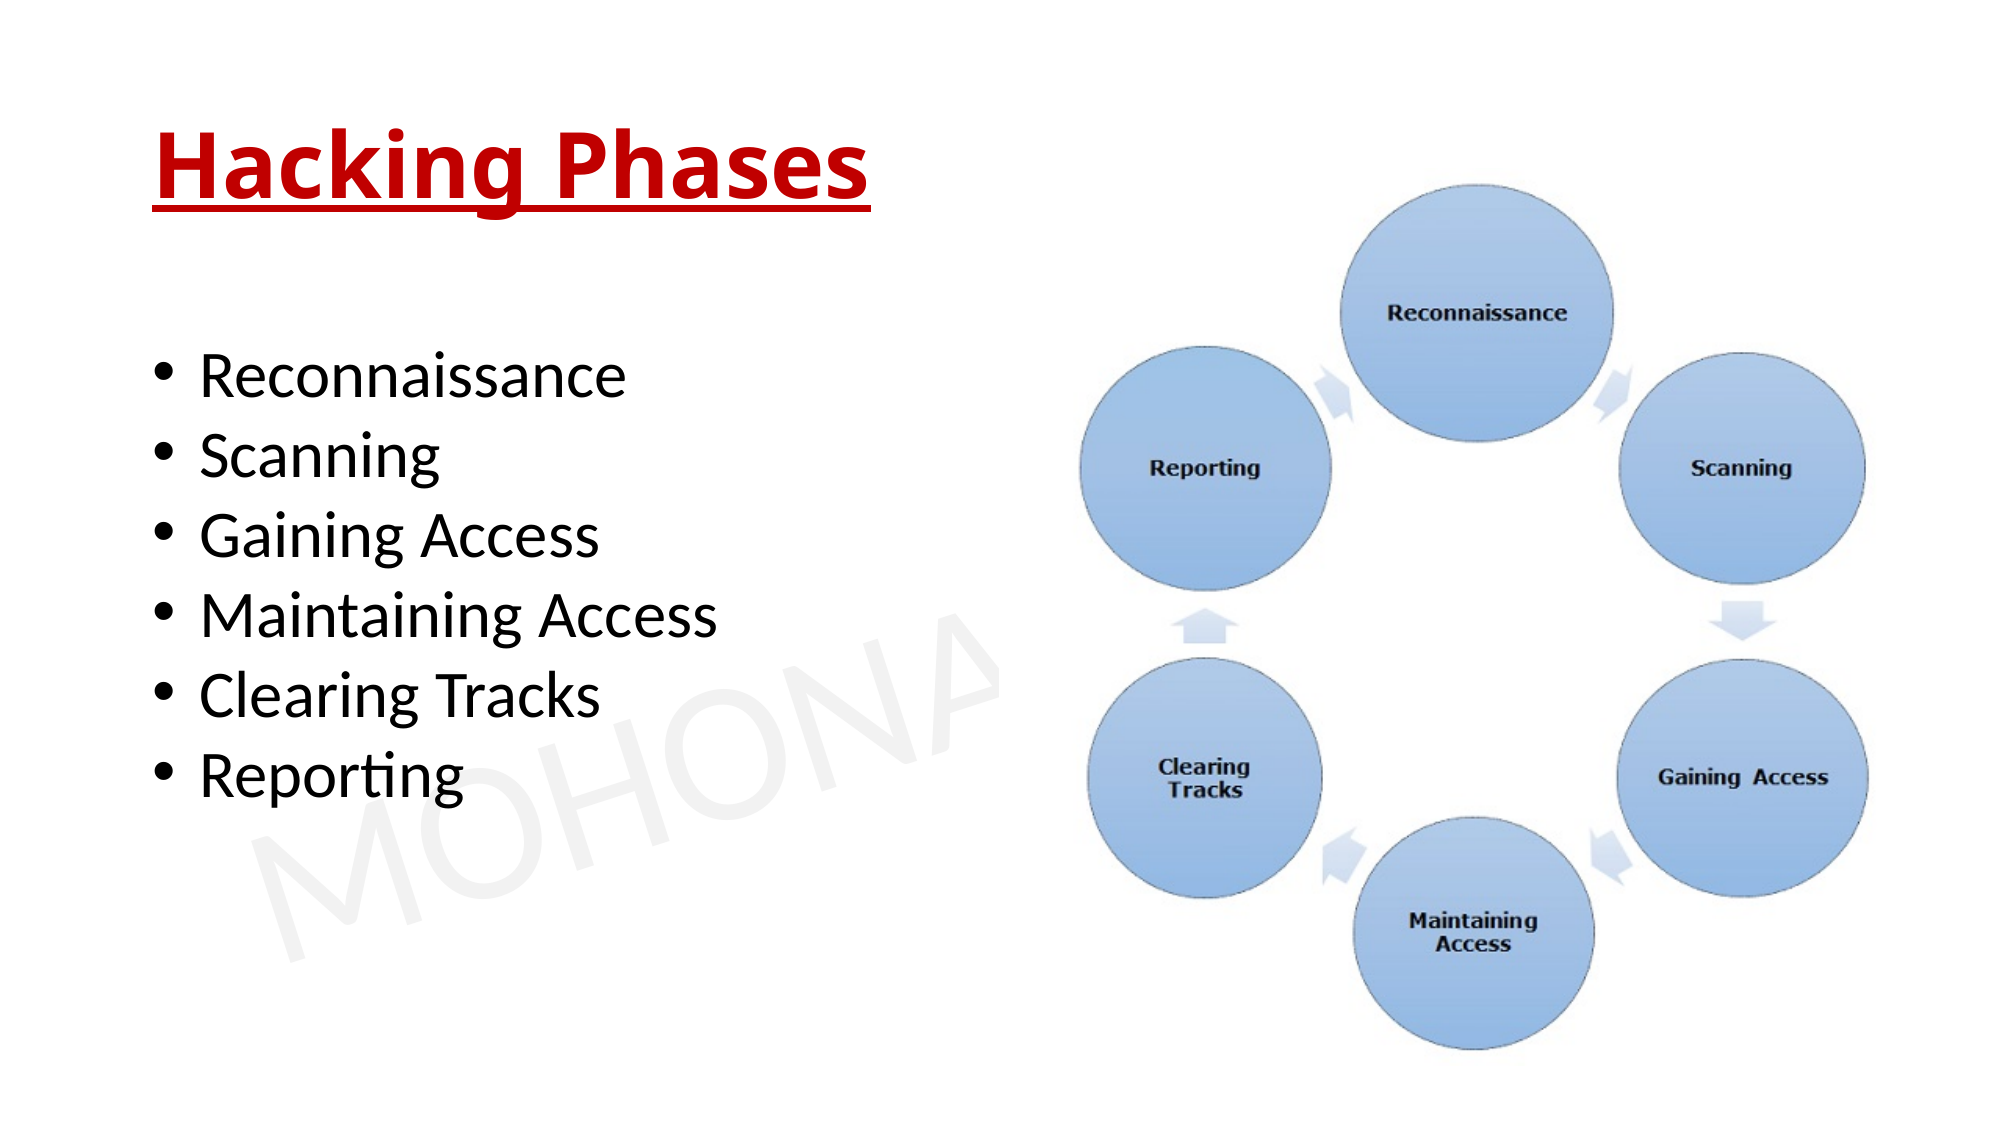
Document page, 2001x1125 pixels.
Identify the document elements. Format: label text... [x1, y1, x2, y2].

text_box Reconnaissance Scanning Gaining Access Maintaining Access Clearing Tracks Reporting [137, 323, 895, 818]
picture [999, 168, 1938, 1066]
title Hacking Phases [137, 59, 1863, 278]
